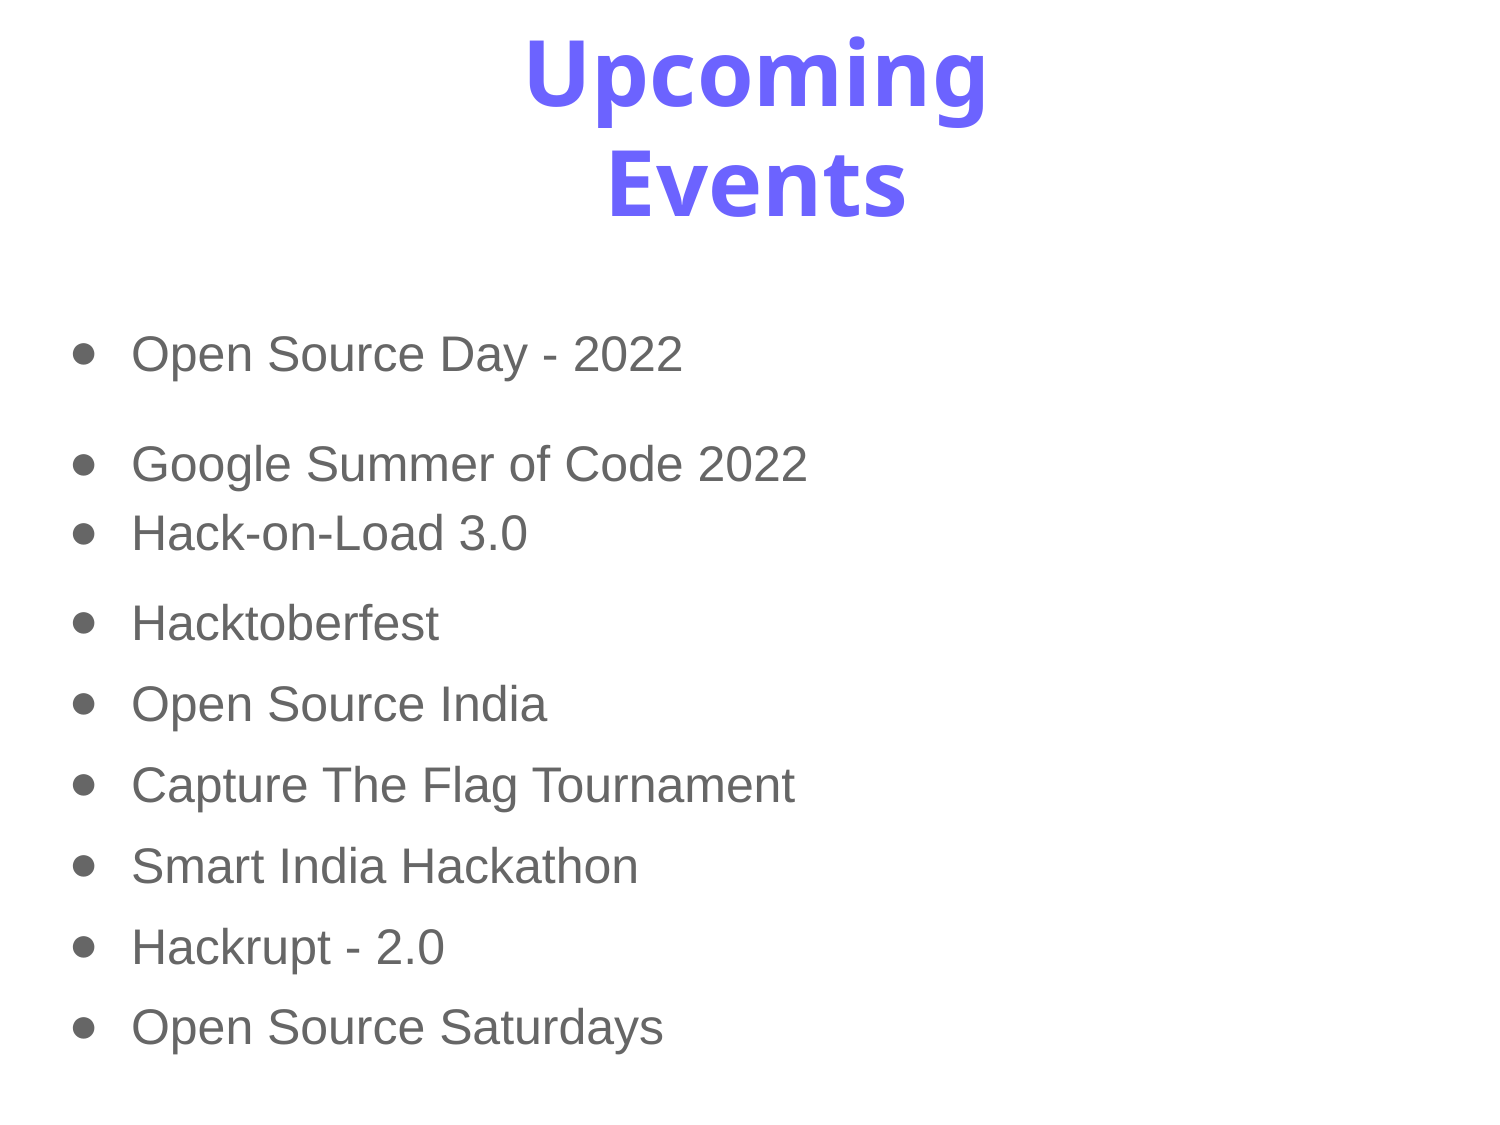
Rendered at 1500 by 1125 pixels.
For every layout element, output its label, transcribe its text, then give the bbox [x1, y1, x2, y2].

text_box Upcoming Events [490, 0, 1023, 250]
text_box Open Source Day - 2022 Google Summer of Code 2022 Hack-on-Load 3.0 Hacktoberfest Open Source India Capture The Flag Tournament Smart India Hackathon Hackrupt - 2.0 Open Source Saturdays [40, 306, 1462, 1070]
